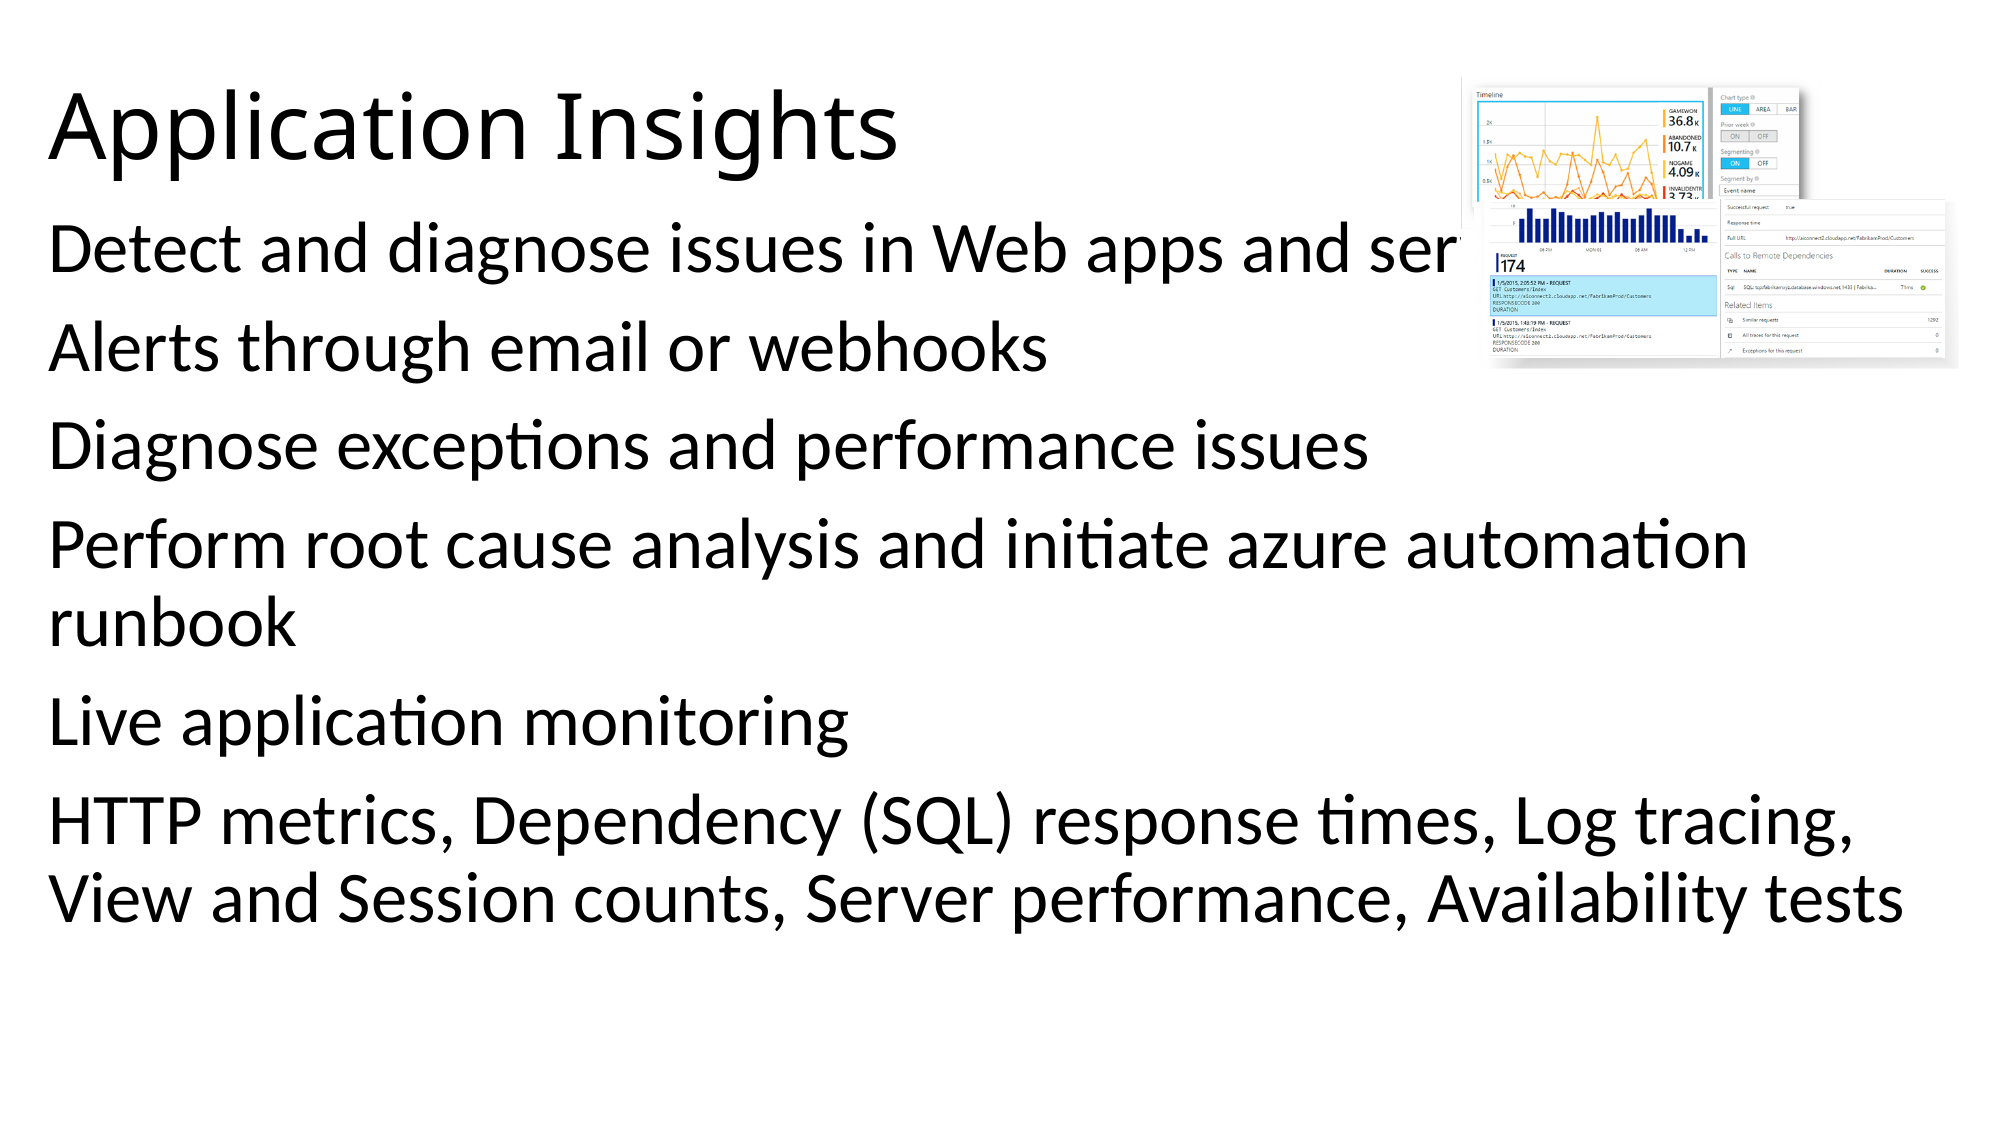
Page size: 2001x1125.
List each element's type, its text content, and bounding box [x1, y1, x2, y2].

title Application Insights [33, 57, 1966, 202]
list Detect and diagnose issues in Web apps and services Alerts through email or webhooks Diagnose exceptions and performance issues Perform root cause analysis and initiate azure automation runbook Live application monitoring HTTP metrics, Dependency (SQL) response times, Log tracing, View and Session counts, Server performance, Availability tests [33, 202, 1966, 1012]
picture [1461, 77, 1959, 370]
